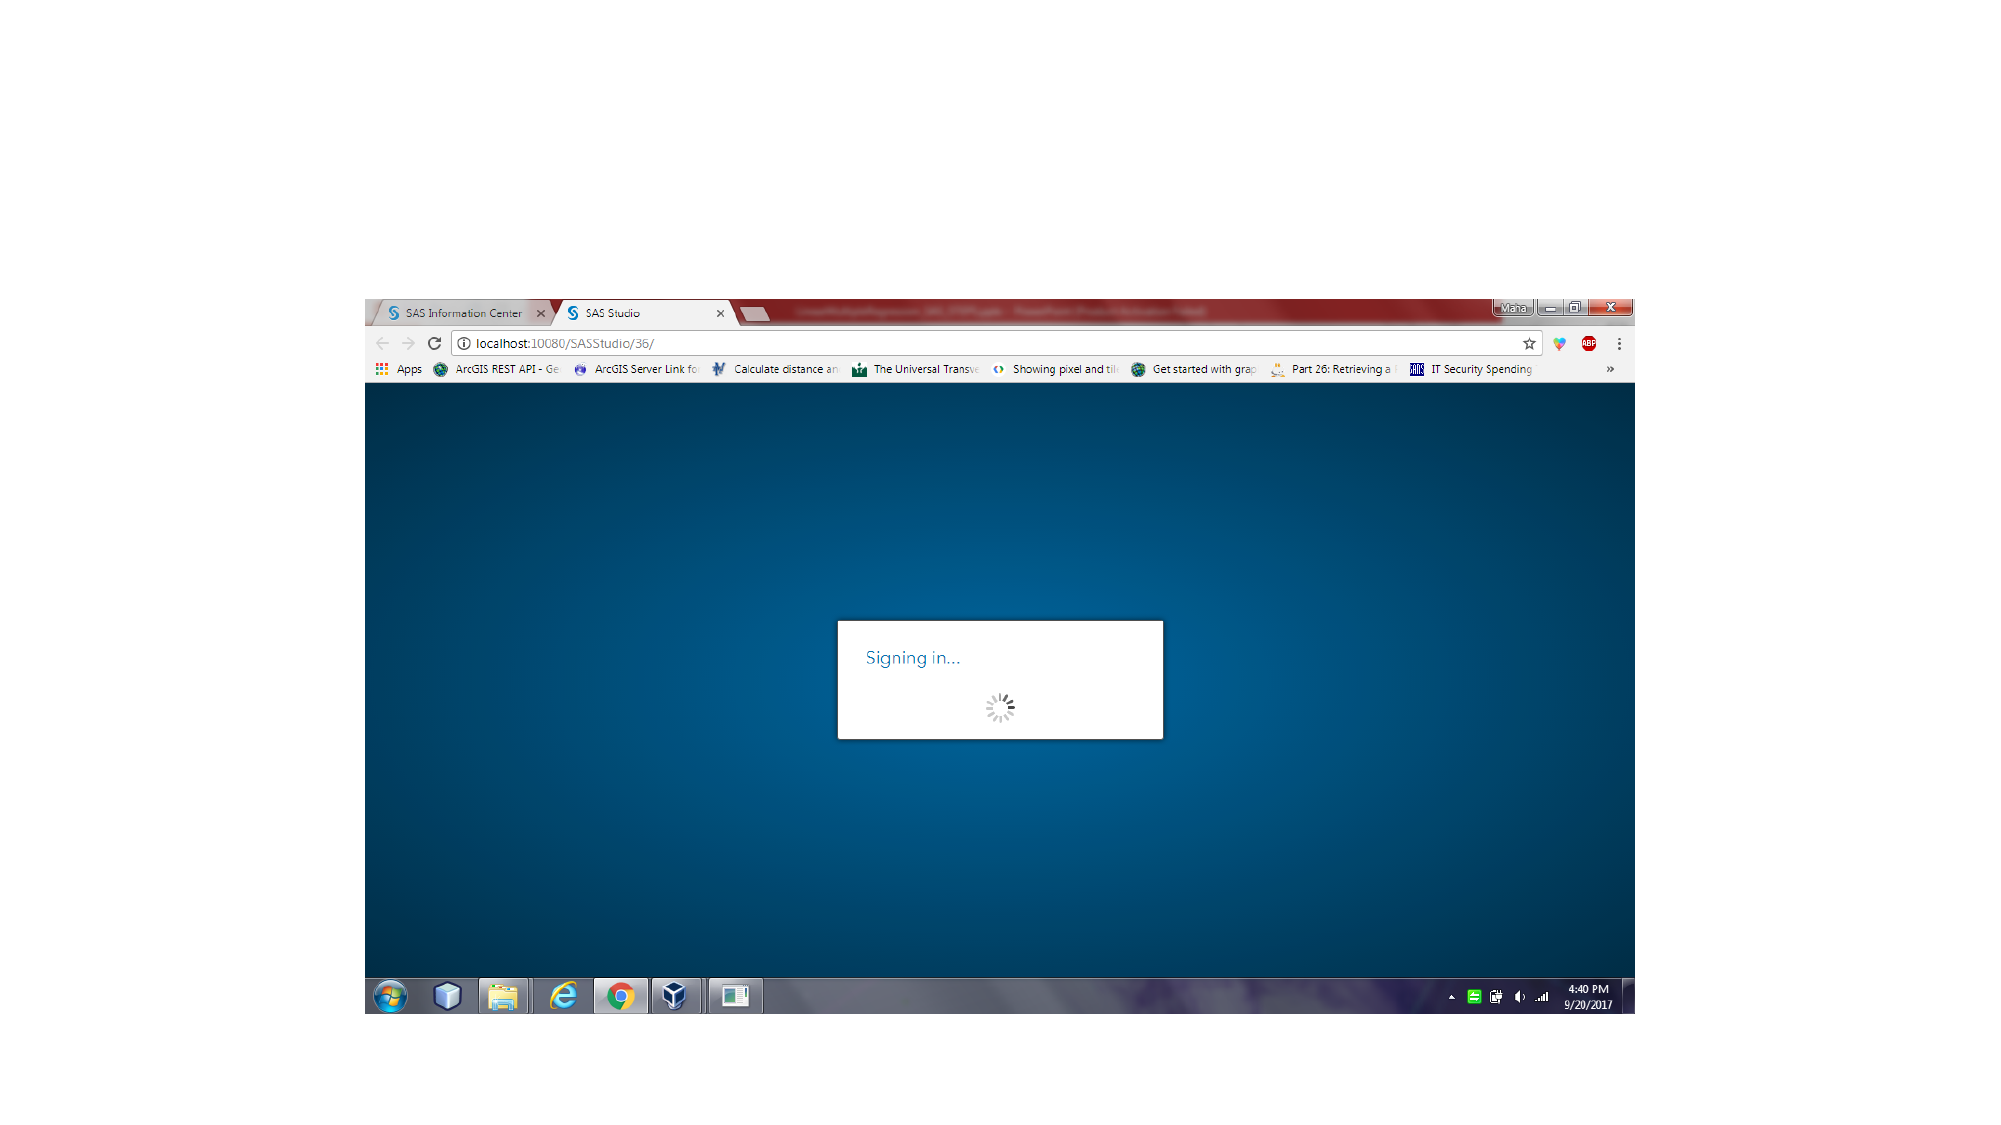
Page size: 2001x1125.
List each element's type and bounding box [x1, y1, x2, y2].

list [365, 299, 1635, 1014]
